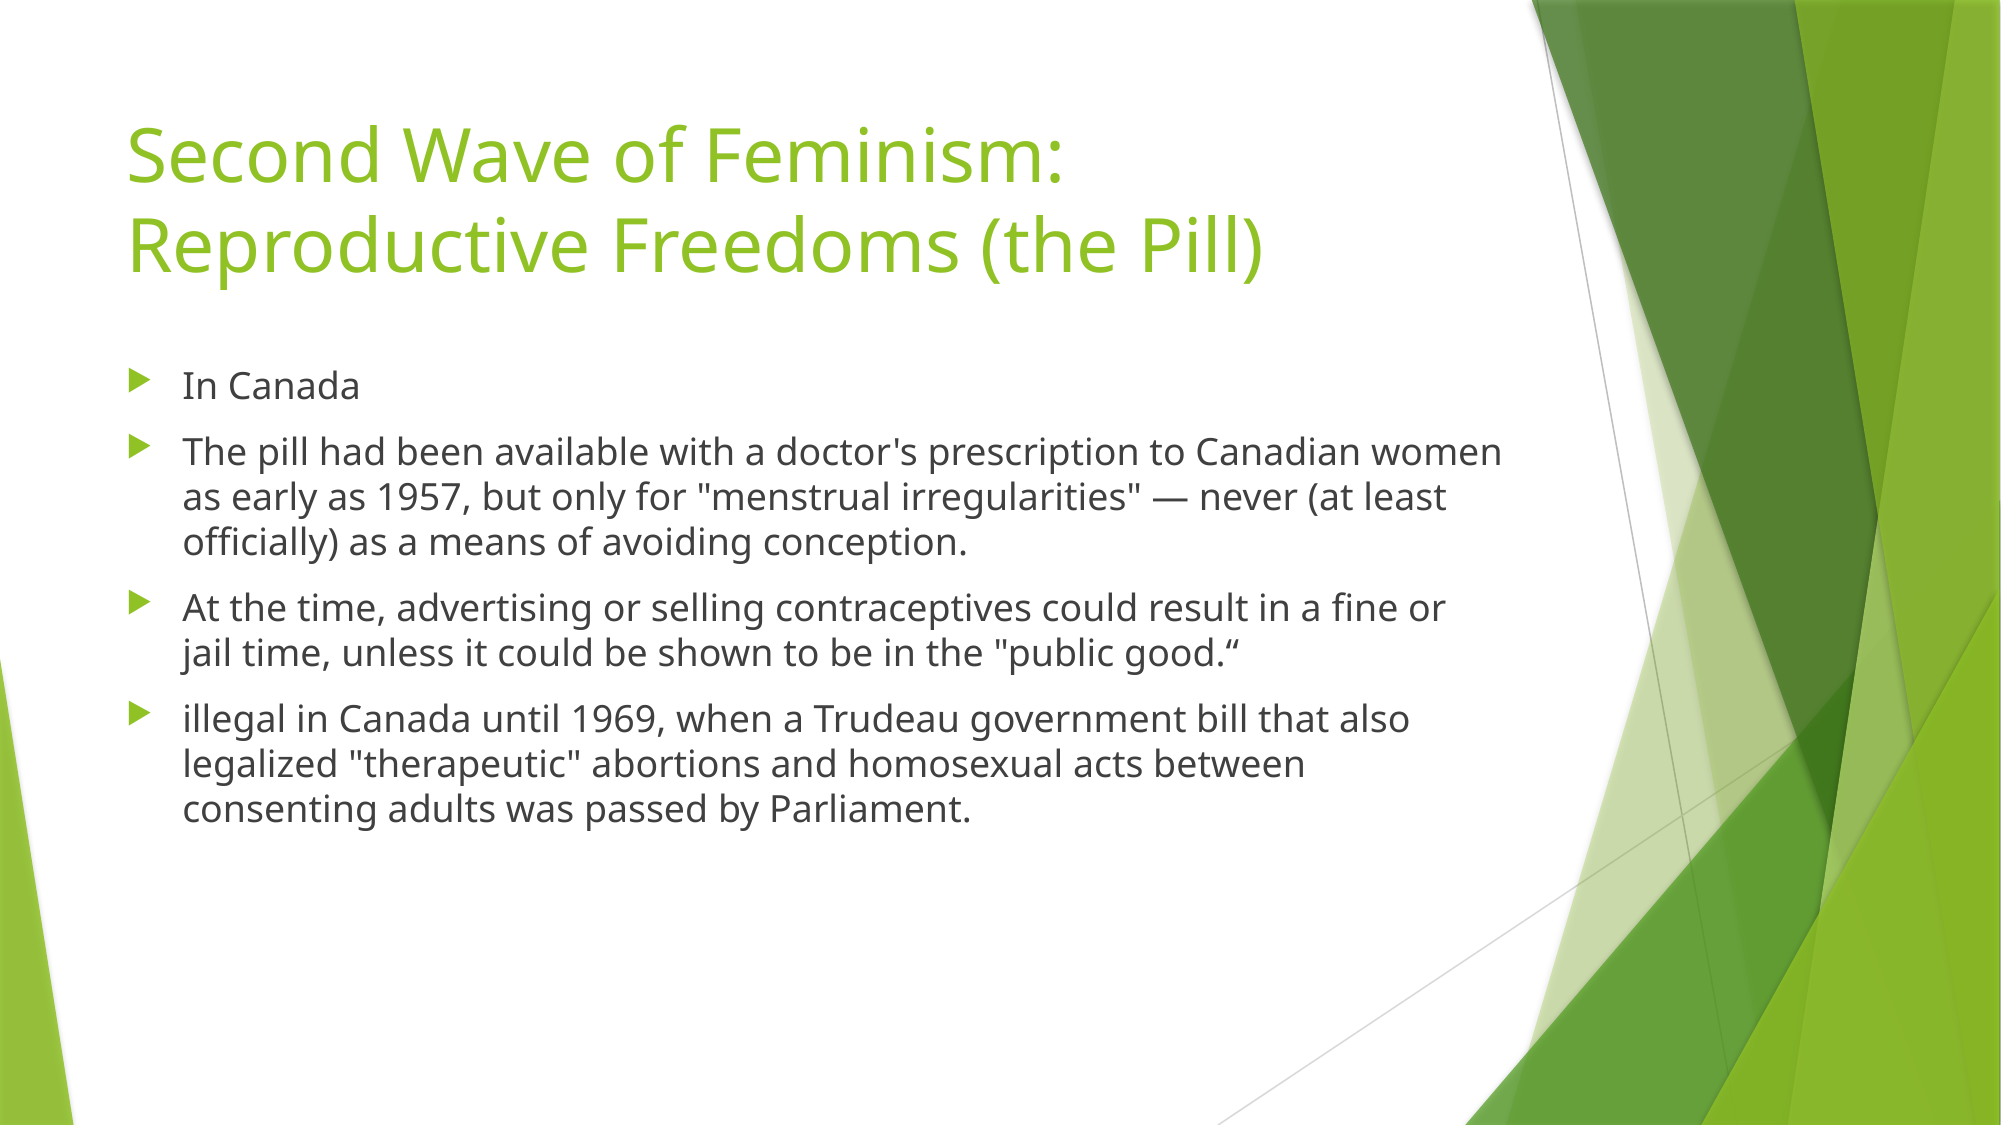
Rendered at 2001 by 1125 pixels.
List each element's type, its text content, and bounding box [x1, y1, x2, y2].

list In Canada The pill had been available with a doctor's prescription to Canadian women as early as 1957, but only for "menstrual irregularities" — never (at least officially) as a means of avoiding conception. At the time, advertising or selling contraceptives could result in a fine or jail time, unless it could be shown to be in the "public good.“ illegal in Canada until 1969, when a Trudeau government bill that also legalized "therapeutic" abortions and homosexual acts between consenting adults was passed by Parliament. [111, 354, 1522, 992]
title Second Wave of Feminism: Reproductive Freedoms (the Pill) [111, 99, 1522, 317]
